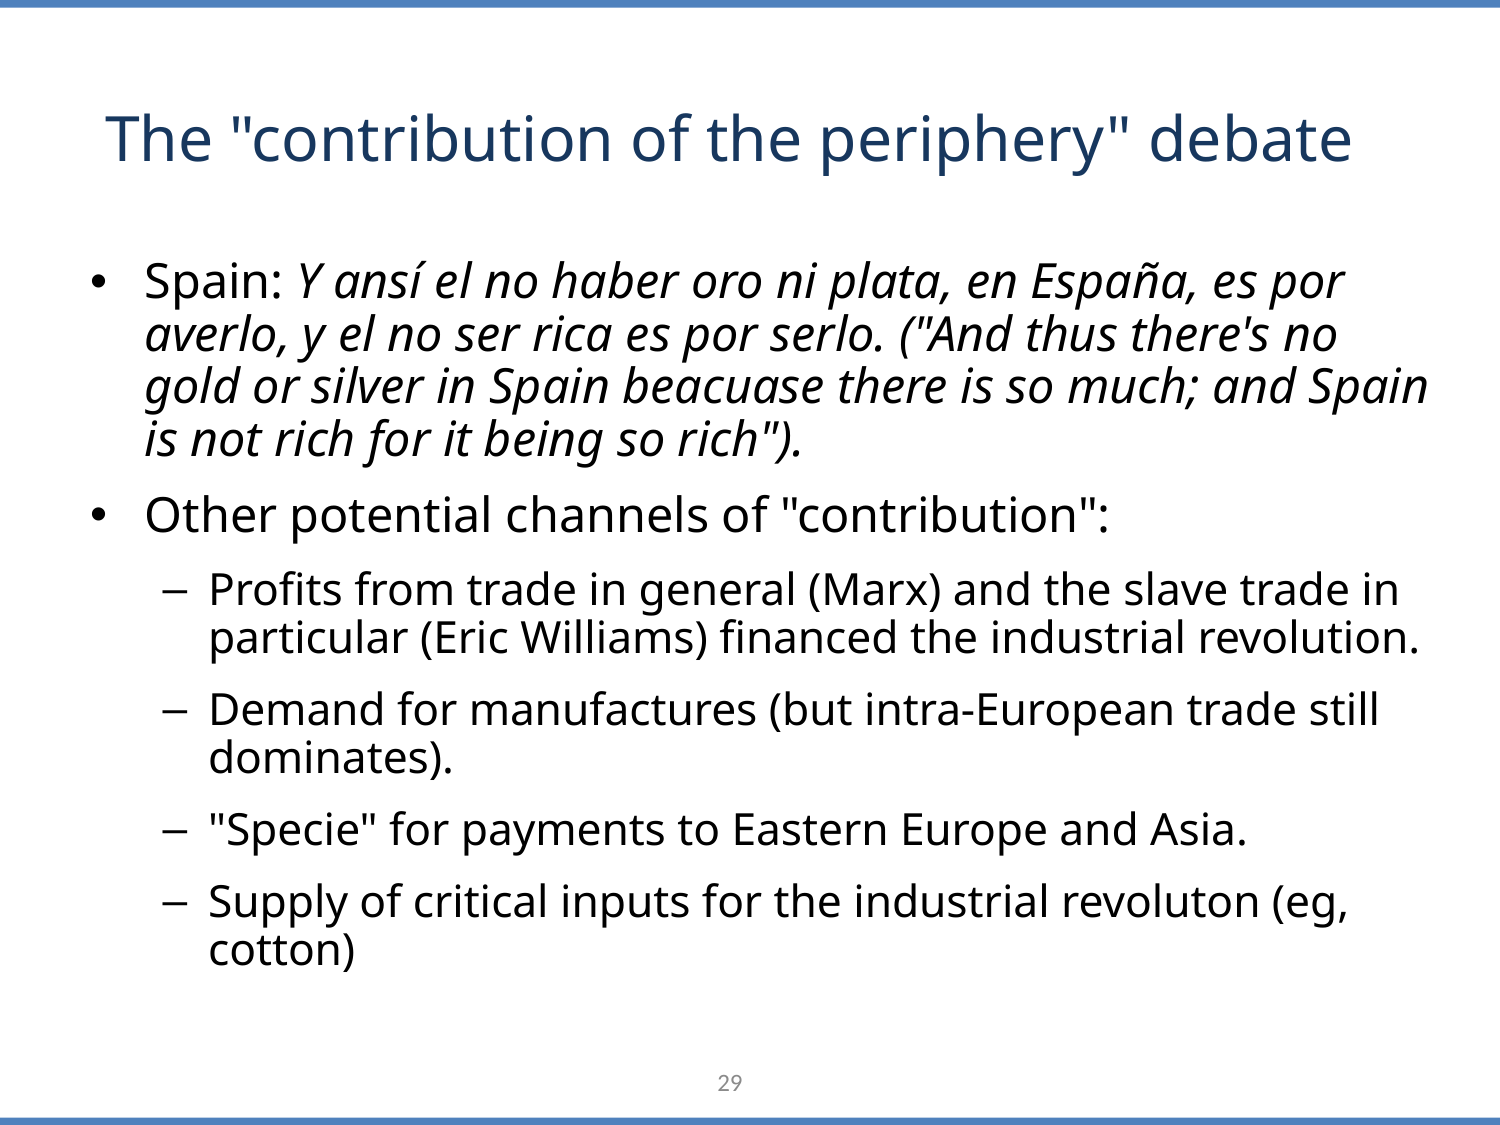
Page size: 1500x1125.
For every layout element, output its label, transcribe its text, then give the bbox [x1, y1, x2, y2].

slide_number 29 [690, 1046, 770, 1117]
list Spain: Y ansí el no haber oro ni plata, en España, es por averlo, y el no ser rica es por serlo. ("And thus there's no gold or silver in Spain beacuase there is so much; and Spain is not rich for it being so rich"). Other potential channels of "contribution": Profits from trade in general (Marx) and the slave trade in particular (Eric Williams) financed the industrial revolution. Demand for manufactures (but intra-European trade still dominates). "Specie" for payments to Eastern Europe and Asia. Supply of critical inputs for the industrial revoluton (eg, cotton) [75, 249, 1450, 993]
title The "contribution of the periphery" debate [55, 75, 1406, 197]
